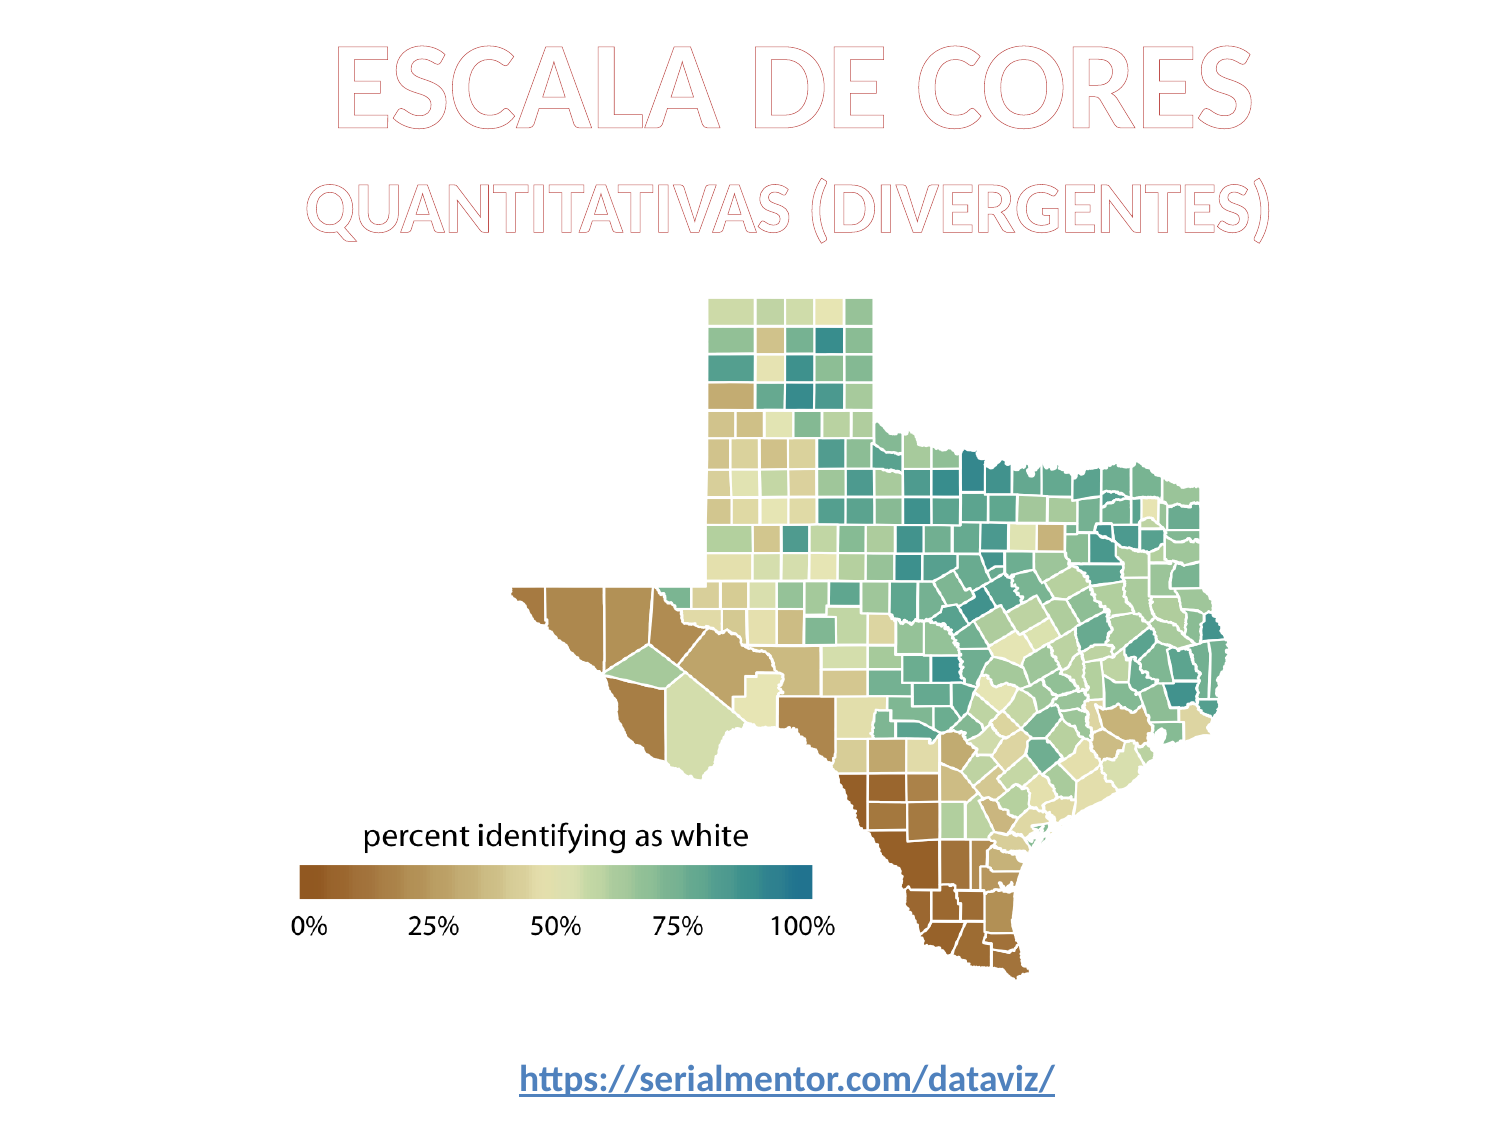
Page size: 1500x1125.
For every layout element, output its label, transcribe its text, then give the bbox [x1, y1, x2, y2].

picture [265, 255, 1290, 1024]
text_box ESCALA DE CORES [123, 0, 1463, 161]
text_box https://serialmentor.com/dataviz/ [504, 1046, 1071, 1125]
text_box QUANTITATIVAS (DIVERGENTES) [120, 151, 1459, 255]
